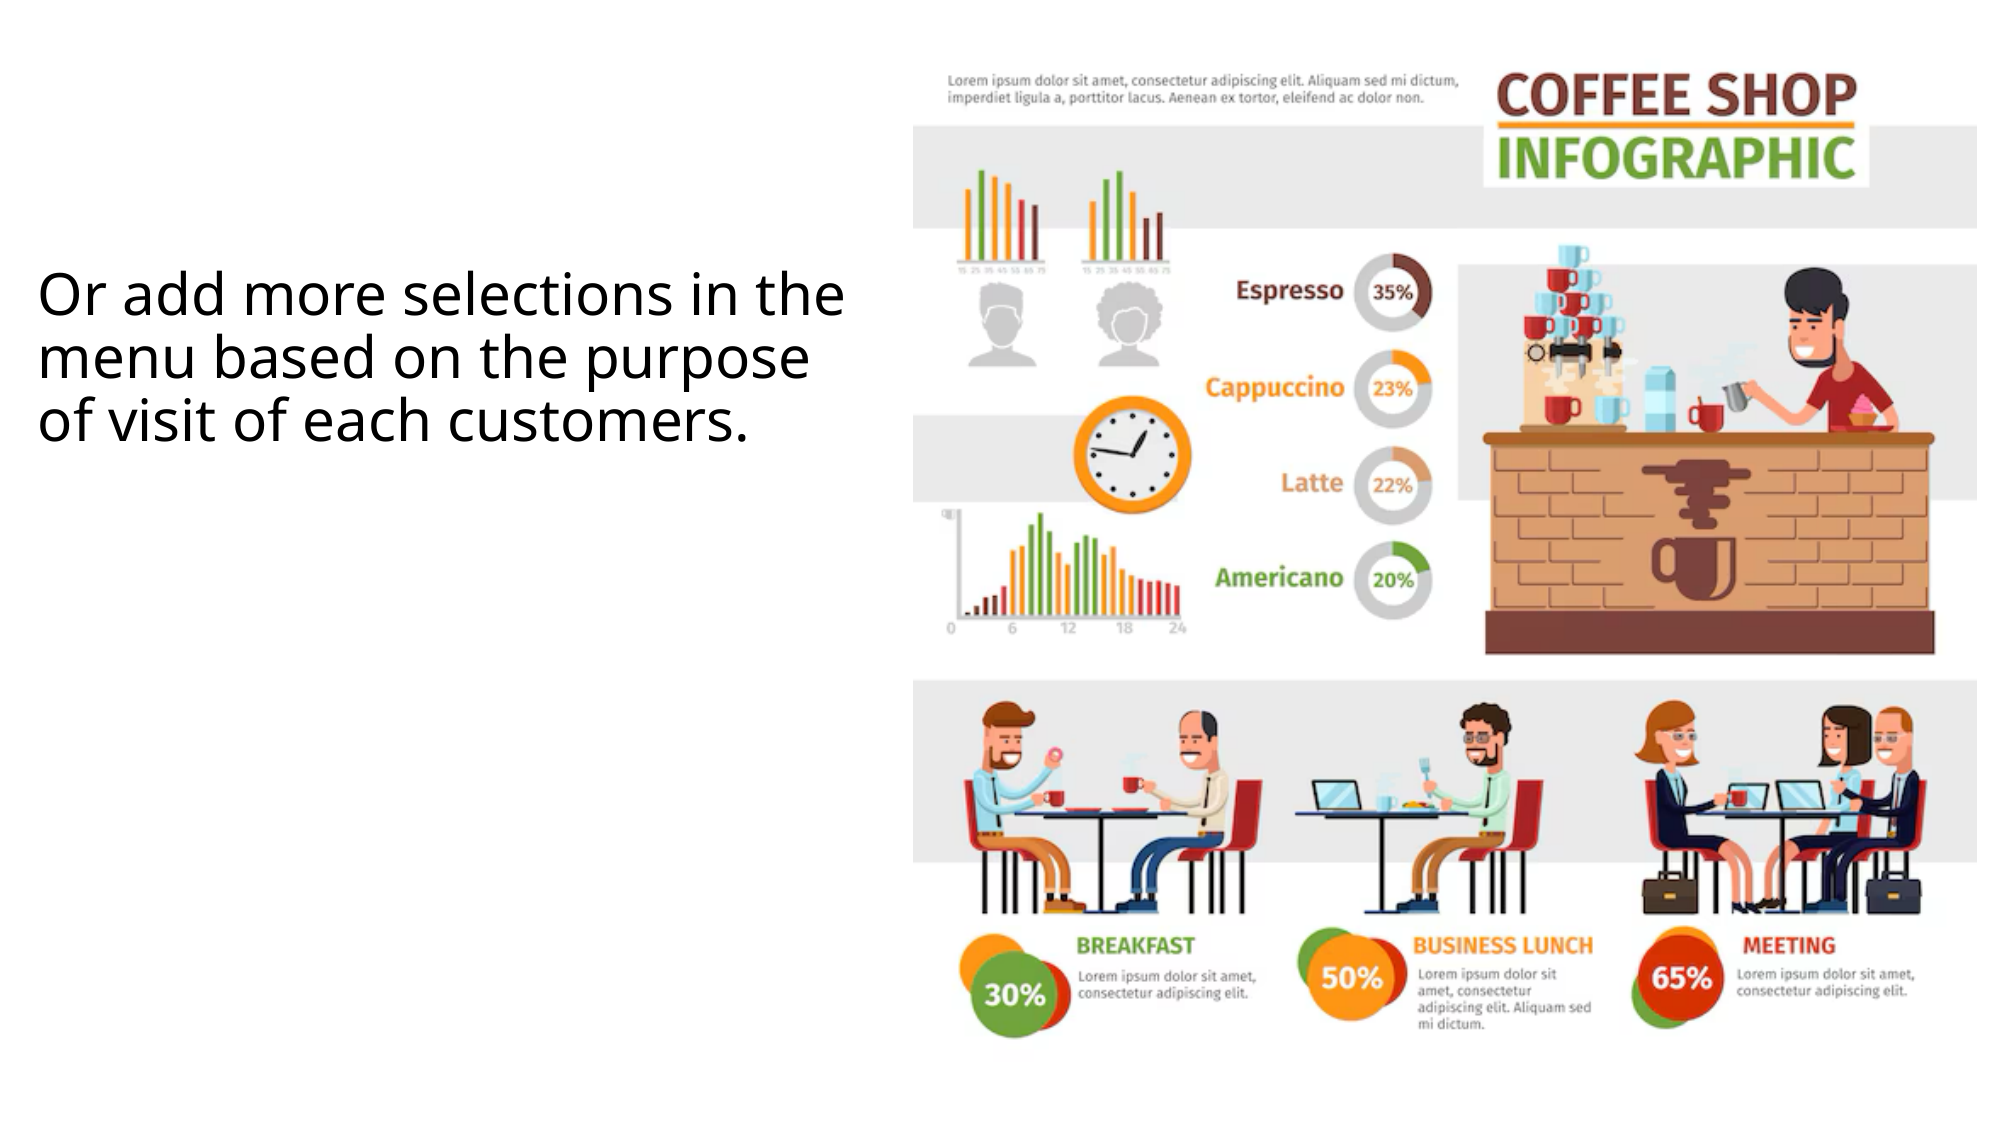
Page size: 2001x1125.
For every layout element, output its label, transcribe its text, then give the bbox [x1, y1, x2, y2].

picture [913, 30, 1978, 1095]
text_box Or add more selections in the menu based on the purpose of visit of each customers. [23, 258, 874, 972]
